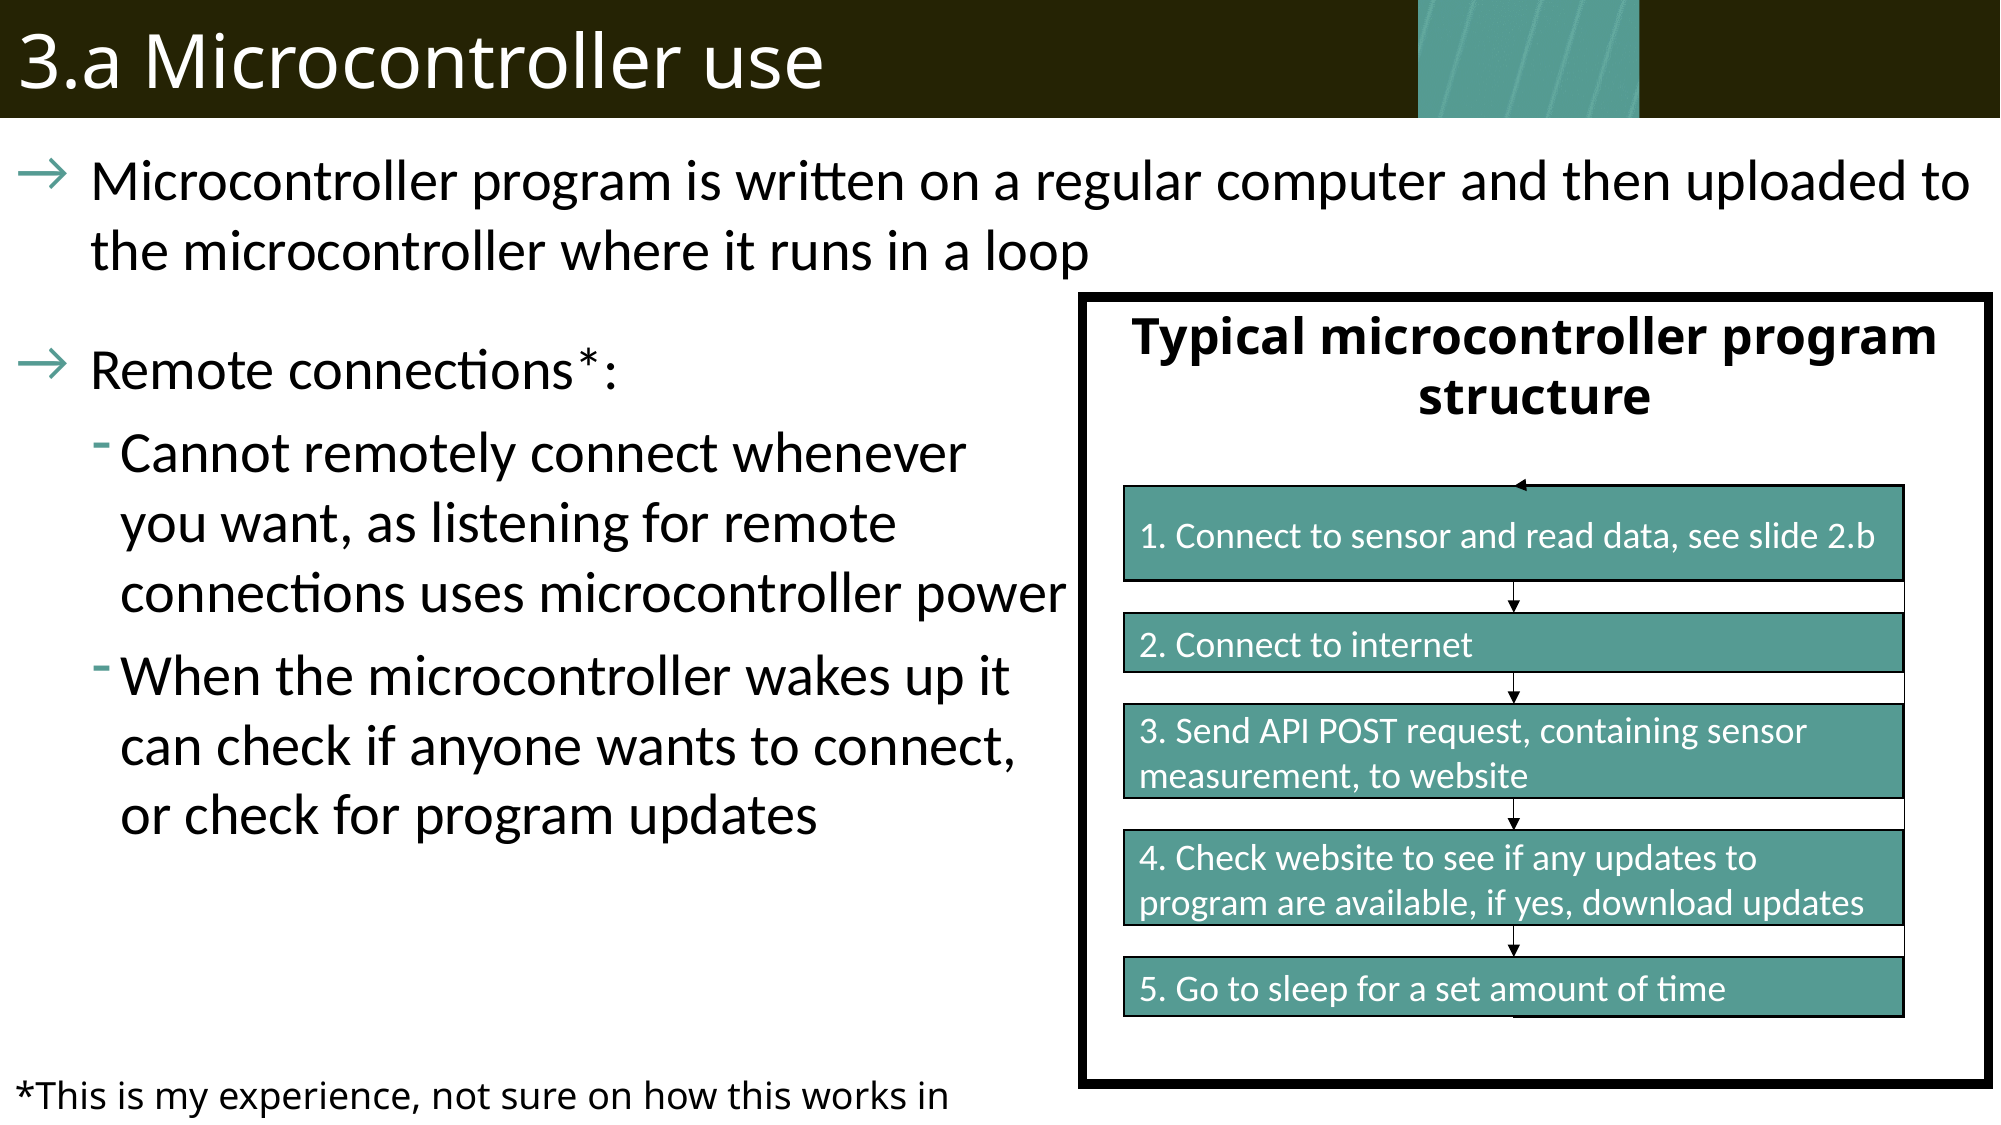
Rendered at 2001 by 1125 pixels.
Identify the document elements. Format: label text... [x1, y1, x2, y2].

text_box 1. Connect to sensor and read data, see slide 2.b [1123, 485, 1904, 582]
text_box 2. Connect to internet [1123, 612, 1904, 673]
text_box Microcontroller program is written on a regular computer and then uploaded to the microcontroller where it runs in a loop Remote connections*: Cannot remotely connect whenever you want, as listening for remote connections uses microcontroller power When the microcontroller wakes up it can check if anyone wants to connect, or check for program updates [2, 134, 2000, 854]
text_box 3. Send API POST request, containing sensor measurement, to website [1123, 703, 1904, 799]
text_box 3.a Microcontroller use [3, 6, 1279, 112]
text_box 5. Go to sleep for a set amount of time [1123, 956, 1904, 1017]
text_box 4. Check website to see if any updates to program are available, if yes, download updates [1123, 829, 1904, 926]
picture [1418, 0, 1640, 118]
text_box *This is my experience, not sure on how this works in industry [0, 1064, 1055, 1125]
text_box Typical microcontroller program structure [1081, 296, 1990, 1085]
